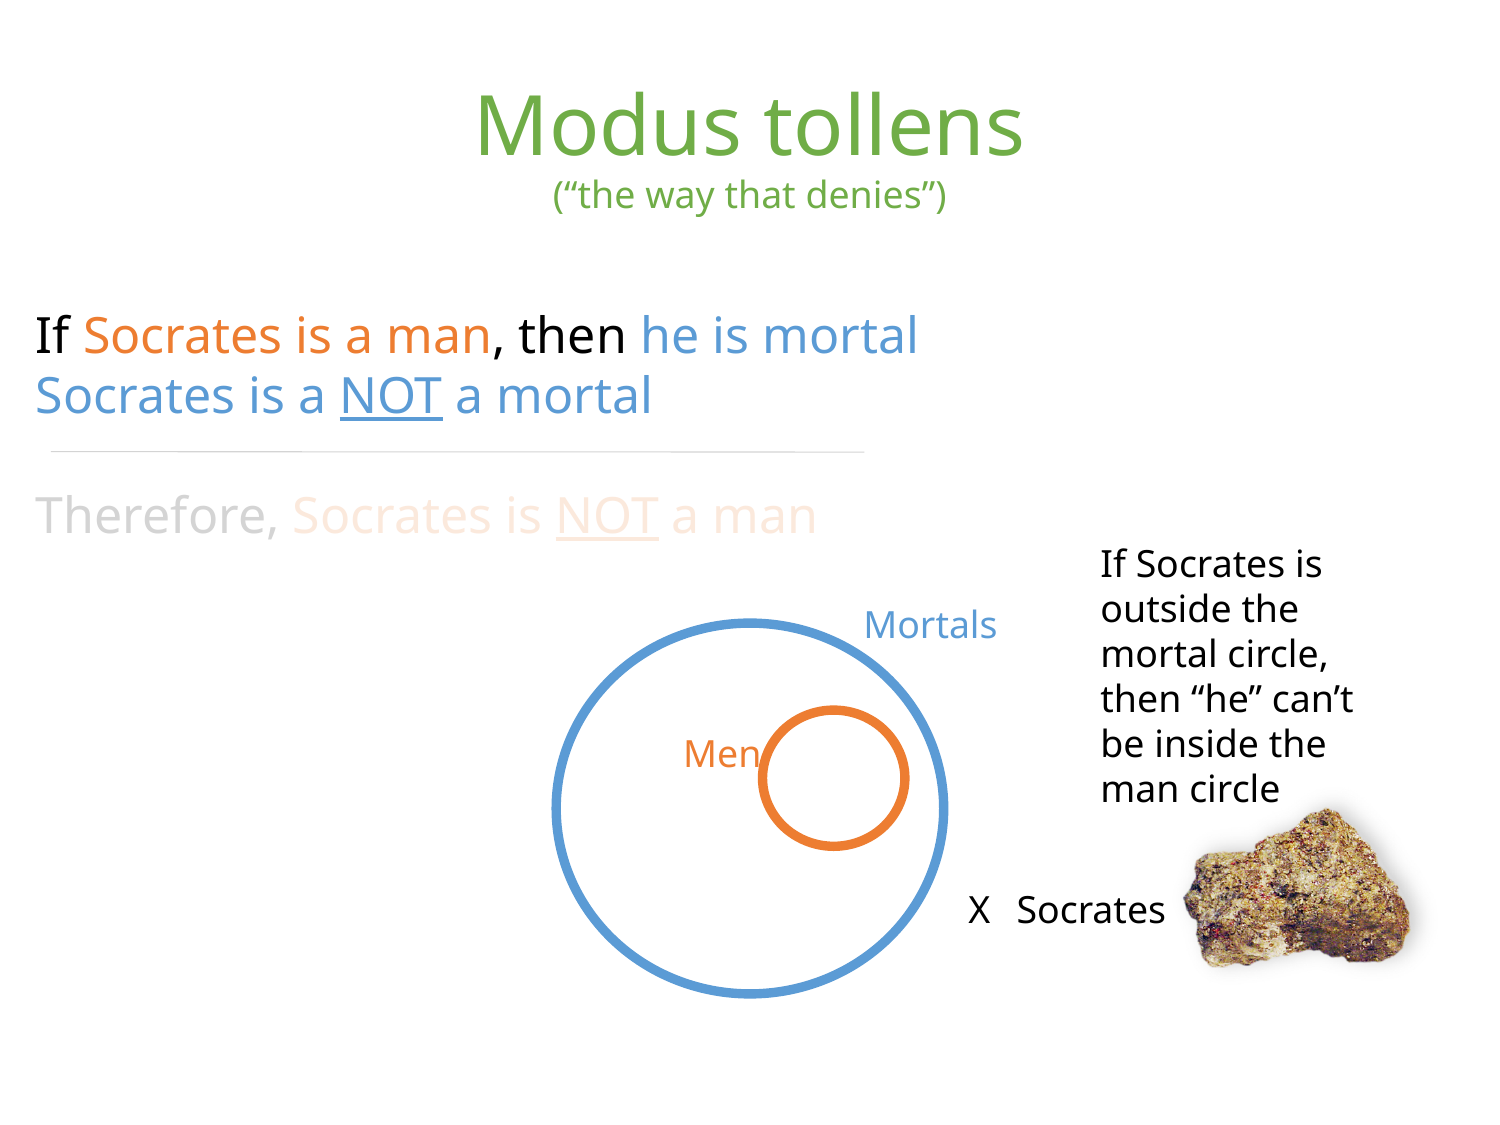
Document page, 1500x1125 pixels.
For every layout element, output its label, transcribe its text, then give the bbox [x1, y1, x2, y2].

title Modus tollens [103, 59, 1397, 198]
text_box Mortals [848, 593, 1085, 653]
text_box [8, 431, 906, 563]
text_box Socrates [1006, 878, 1149, 939]
text_box Men [668, 722, 1029, 783]
text_box [761, 783, 906, 848]
text_box [555, 622, 945, 995]
text_box If Socrates is outside the mortal circle, then “he” can’t be inside the man circle [1085, 532, 1409, 818]
text_box If Socrates is a man, then he is mortal Socrates is a NOT a mortal Therefore, Socrates is NOT a man [21, 295, 935, 551]
text_box (“the way that denies”) [538, 163, 962, 224]
text_box [791, 709, 876, 722]
picture [1149, 739, 1444, 1034]
text_box X [953, 878, 1006, 939]
